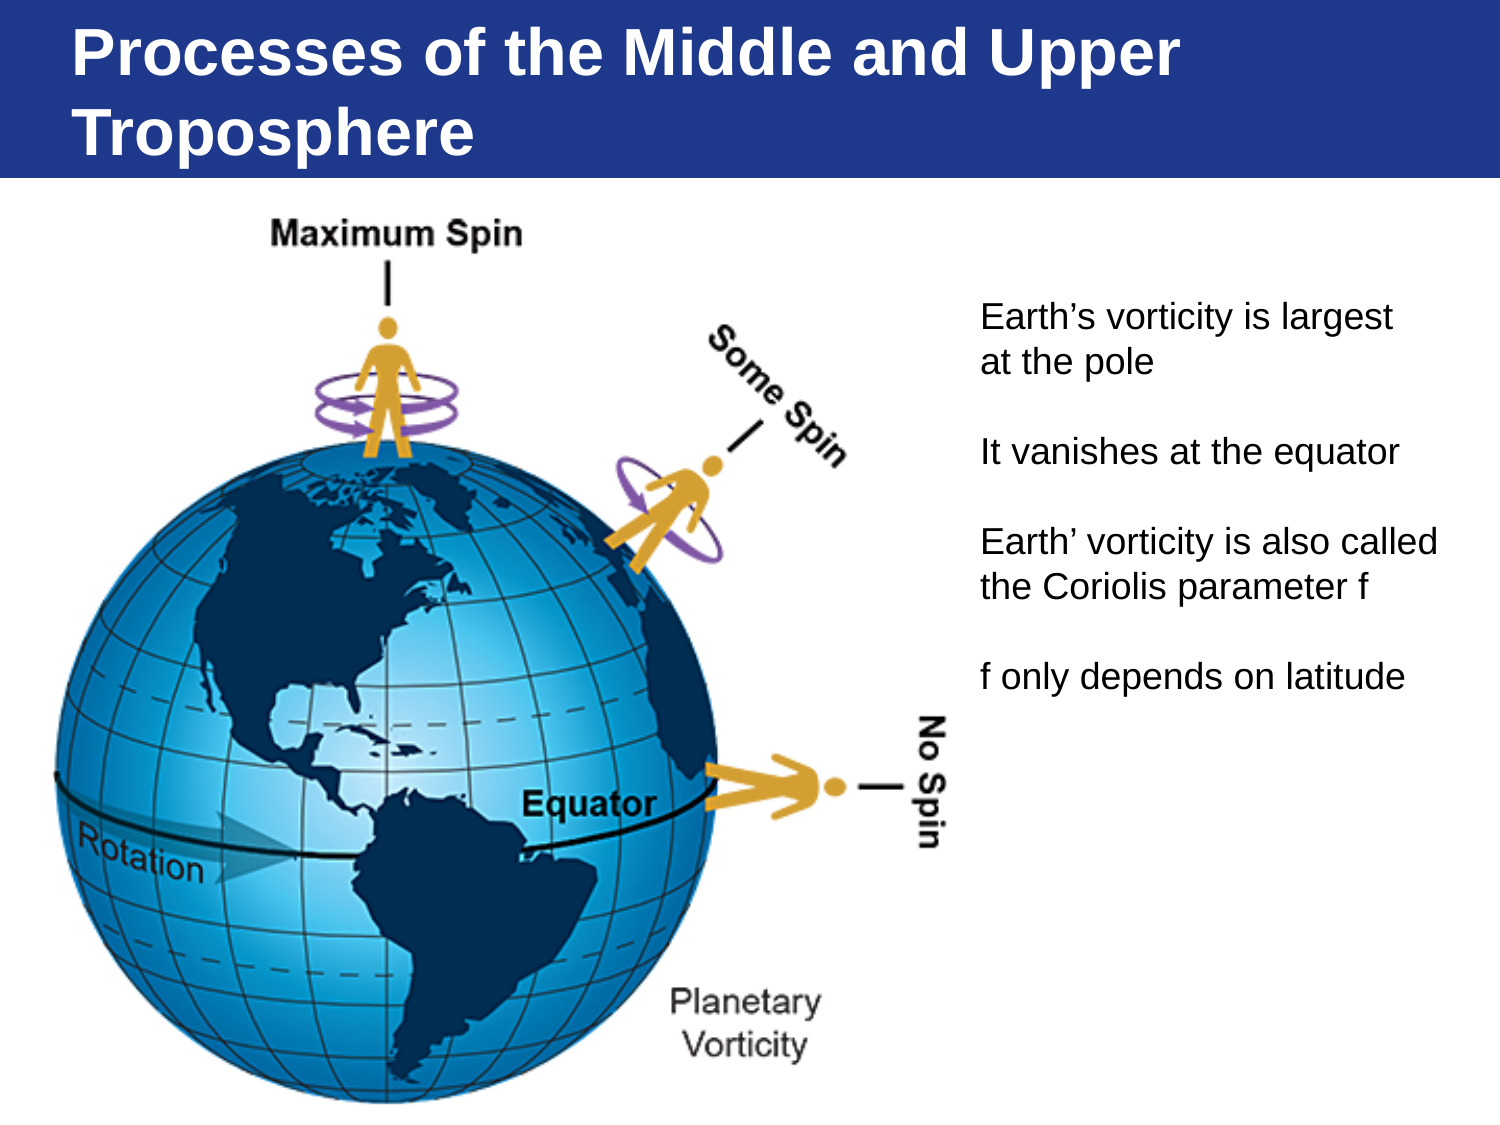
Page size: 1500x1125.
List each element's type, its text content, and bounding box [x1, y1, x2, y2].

title Processes of the Middle and Upper Troposphere [0, 1, 1485, 179]
text_box Earth’s vorticity is largest at the pole It vanishes at the equator Earth’ vorticity is also called the Coriolis parameter f f only depends on latitude [968, 284, 1454, 705]
picture [26, 201, 965, 1109]
